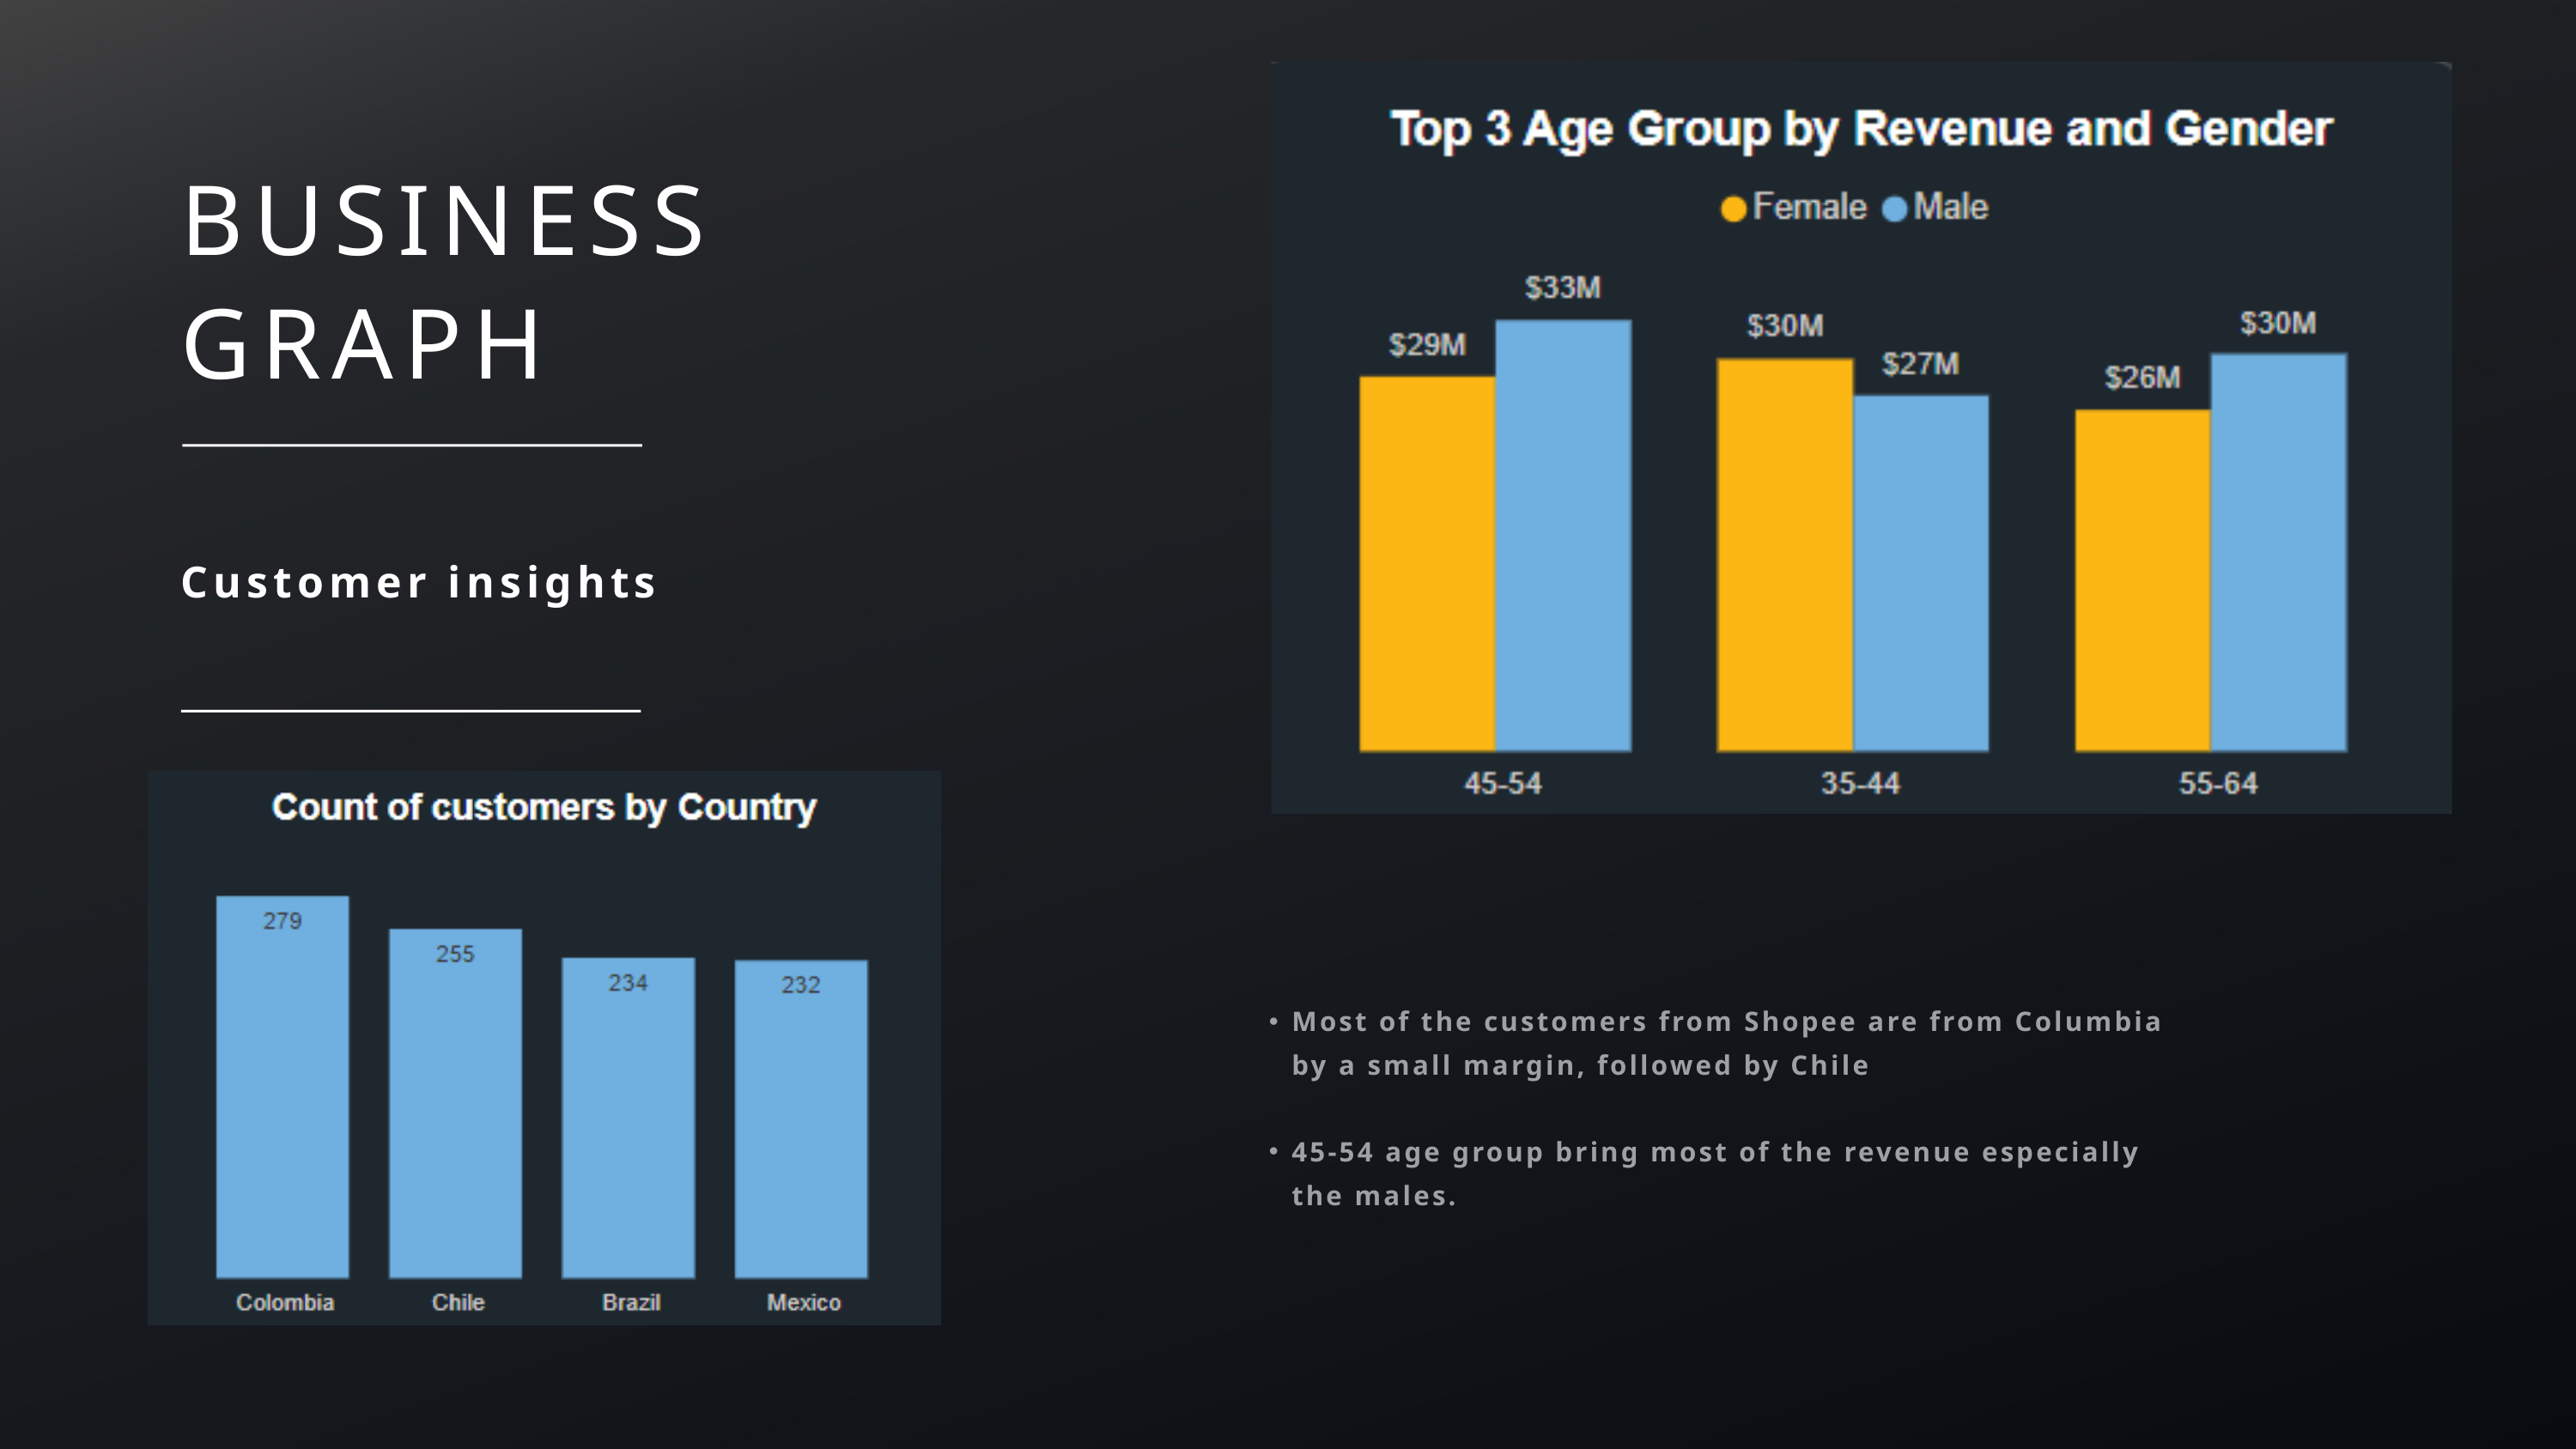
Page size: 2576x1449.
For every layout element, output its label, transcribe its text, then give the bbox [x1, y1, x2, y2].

text_box Customer insights [180, 552, 966, 607]
text_box [147, 771, 942, 1325]
text_box [0, 0, 2576, 1449]
text_box [1271, 62, 2452, 814]
text_box Most of the customers from Shopee are from Columbia by a small margin, followed by Chile 45-54 age group bring most of the revenue especially the males. [1246, 993, 2198, 1211]
text_box BUSINESS GRAPH [180, 151, 975, 399]
